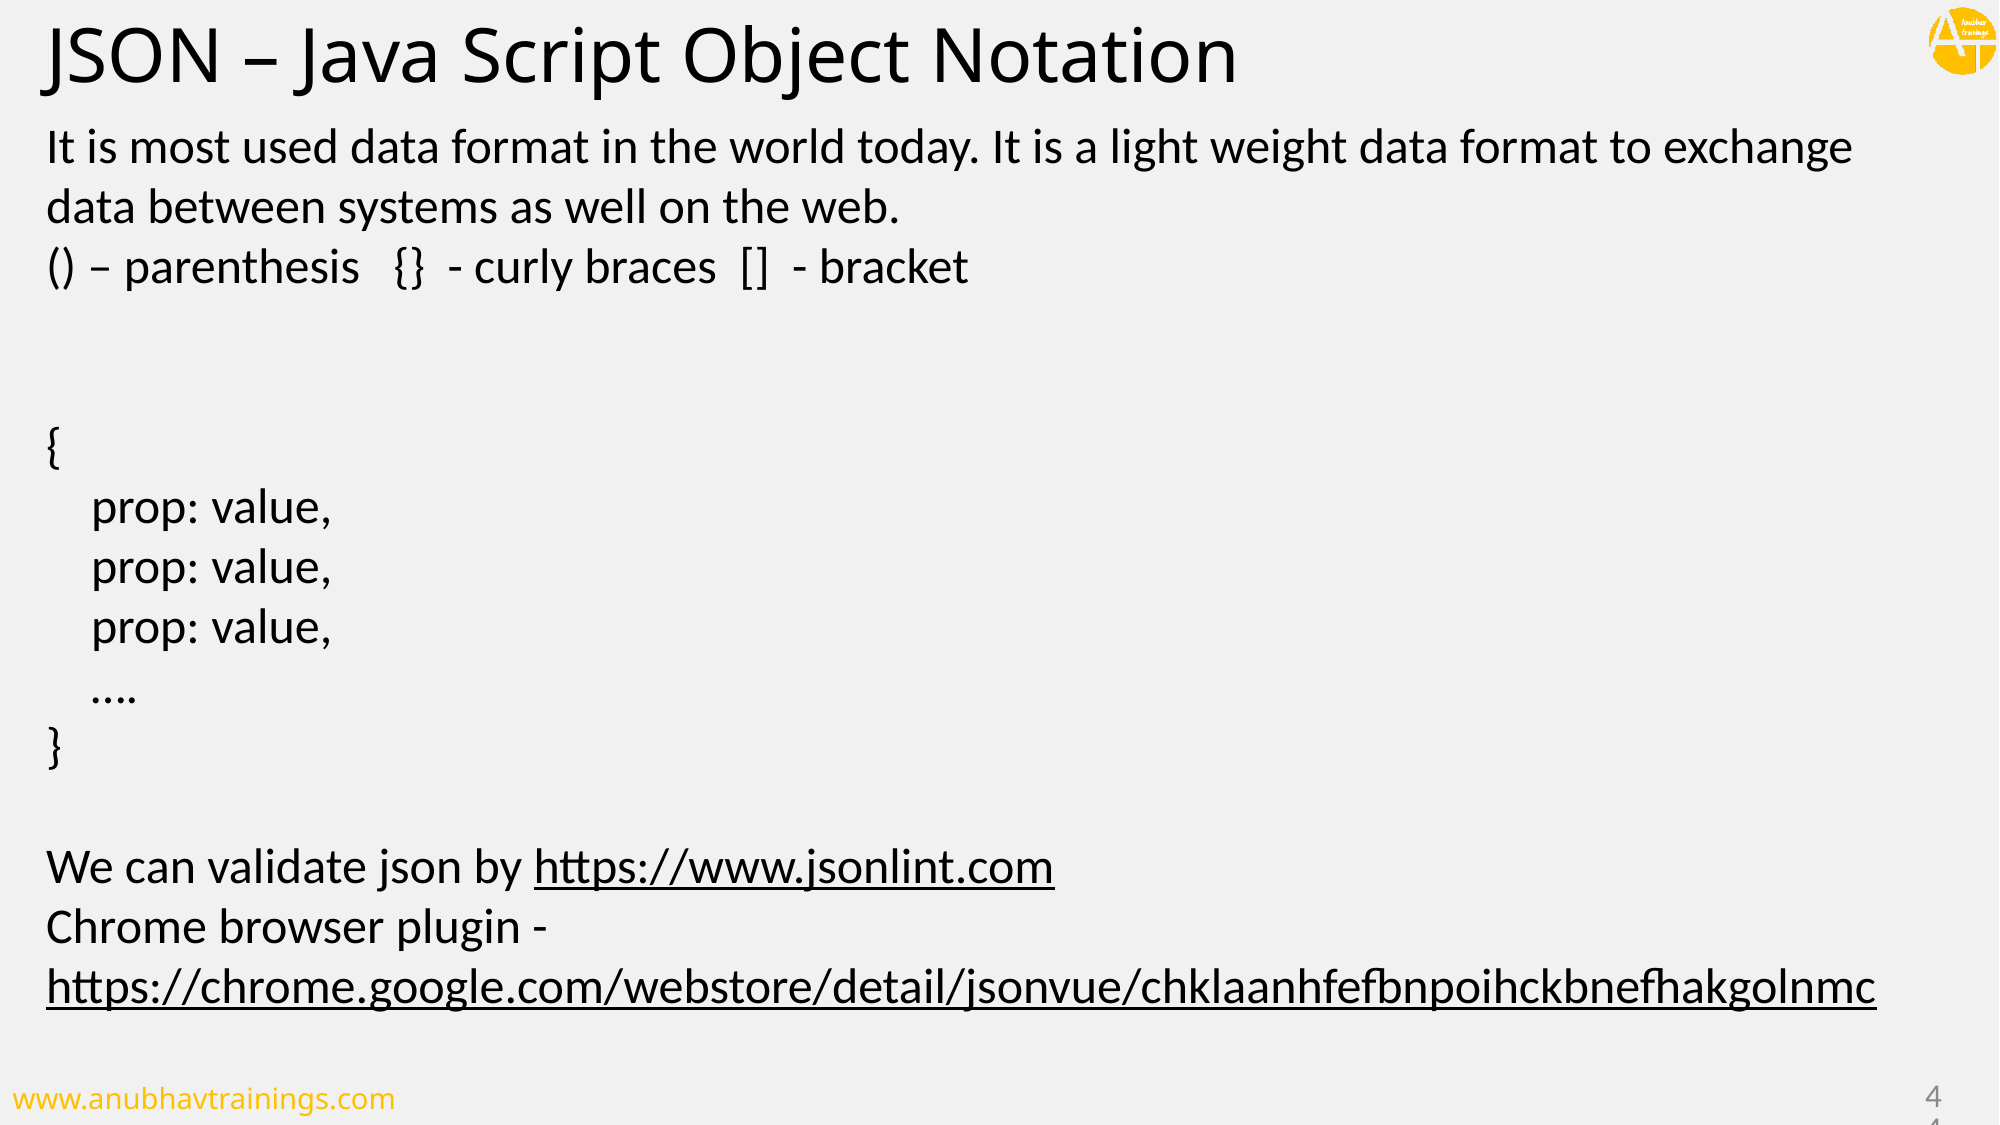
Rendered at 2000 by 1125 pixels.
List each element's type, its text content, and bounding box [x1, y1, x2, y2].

text_box JSON – Java Script Object Notation [31, 0, 1874, 105]
text_box www.anubhavtrainings.com [0, 1072, 425, 1123]
picture [1922, 3, 2000, 80]
slide_number 44 [1909, 1082, 1946, 1106]
text_box It is most used data format in the world today. It is a light weight data format to exchange data between systems as well on the web. () – parenthesis {} - curly braces [] - bracket { prop: value, prop: value, prop: value, …. } We can validate json by https://www.jsonlint.com Chrome browser plugin - https://chrome.google.com/webstore/detail/jsonvue/chklaanhfefbnpoihckbnefhakgolnmc [31, 105, 1969, 1081]
